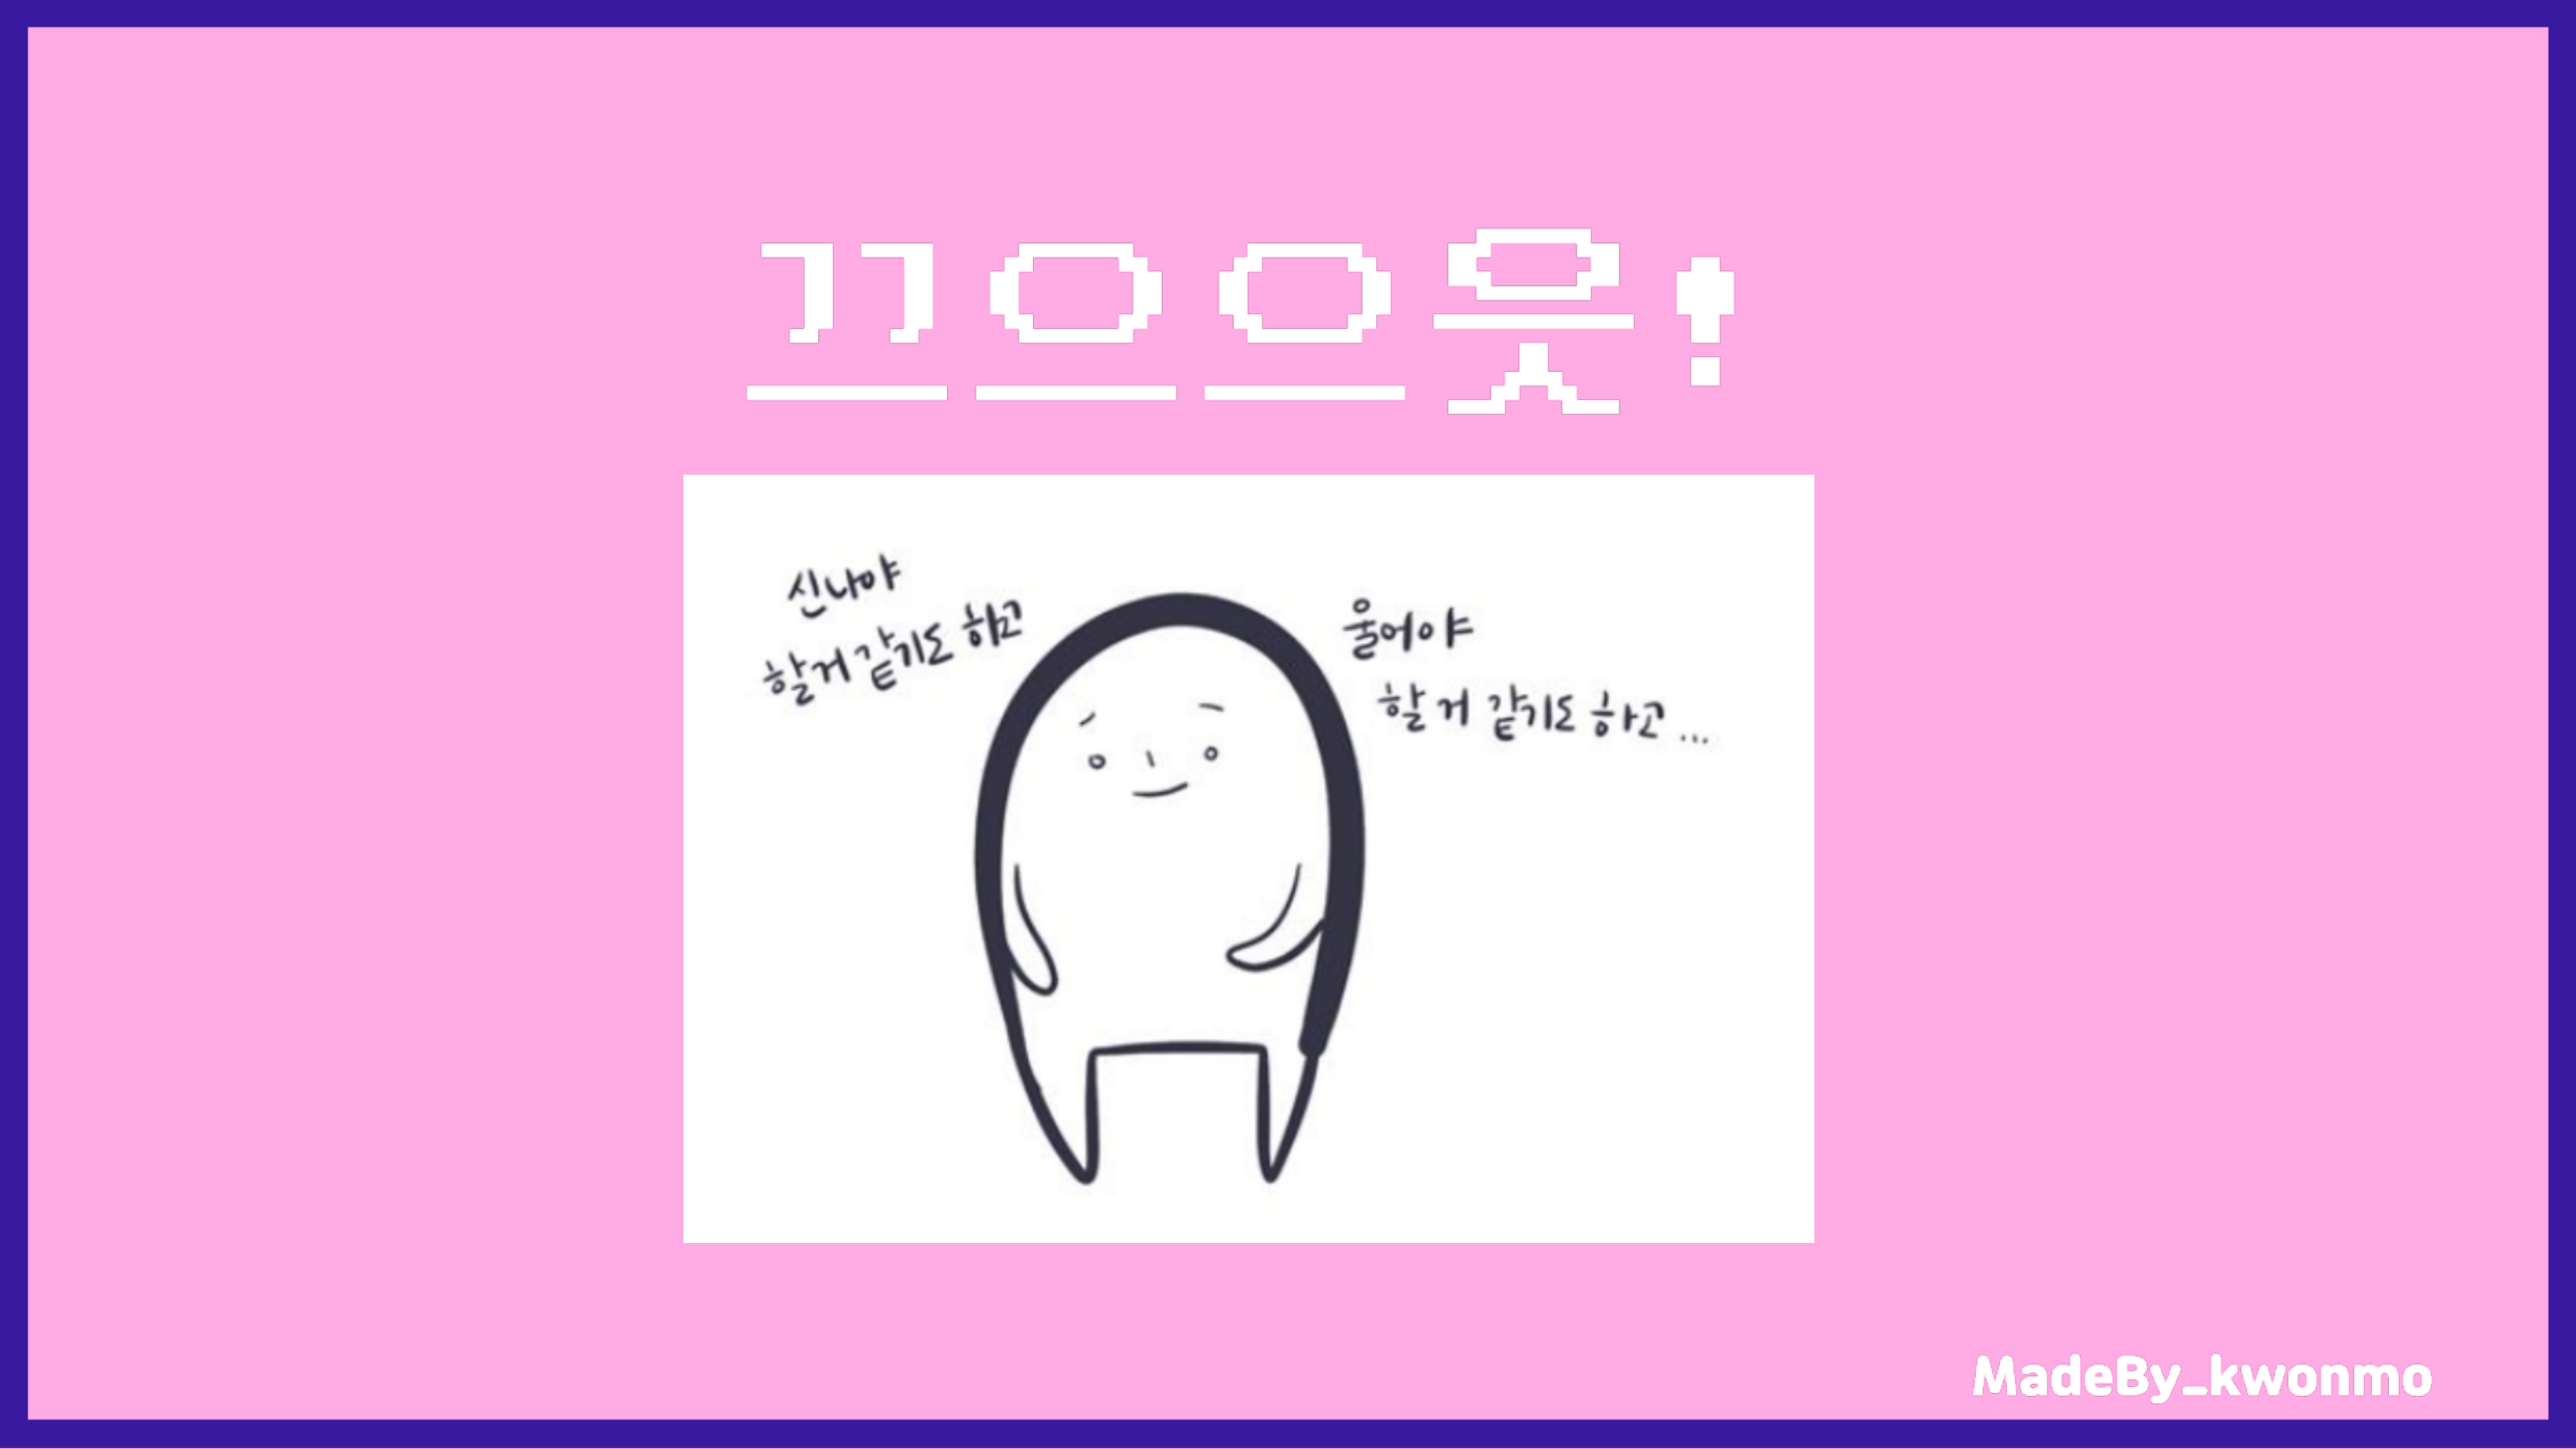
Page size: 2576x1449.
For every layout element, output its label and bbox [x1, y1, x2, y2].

picture [698, 123, 1839, 518]
text_box [683, 475, 1814, 1244]
text_box [0, 0, 2576, 1448]
picture [1821, 1337, 2453, 1428]
